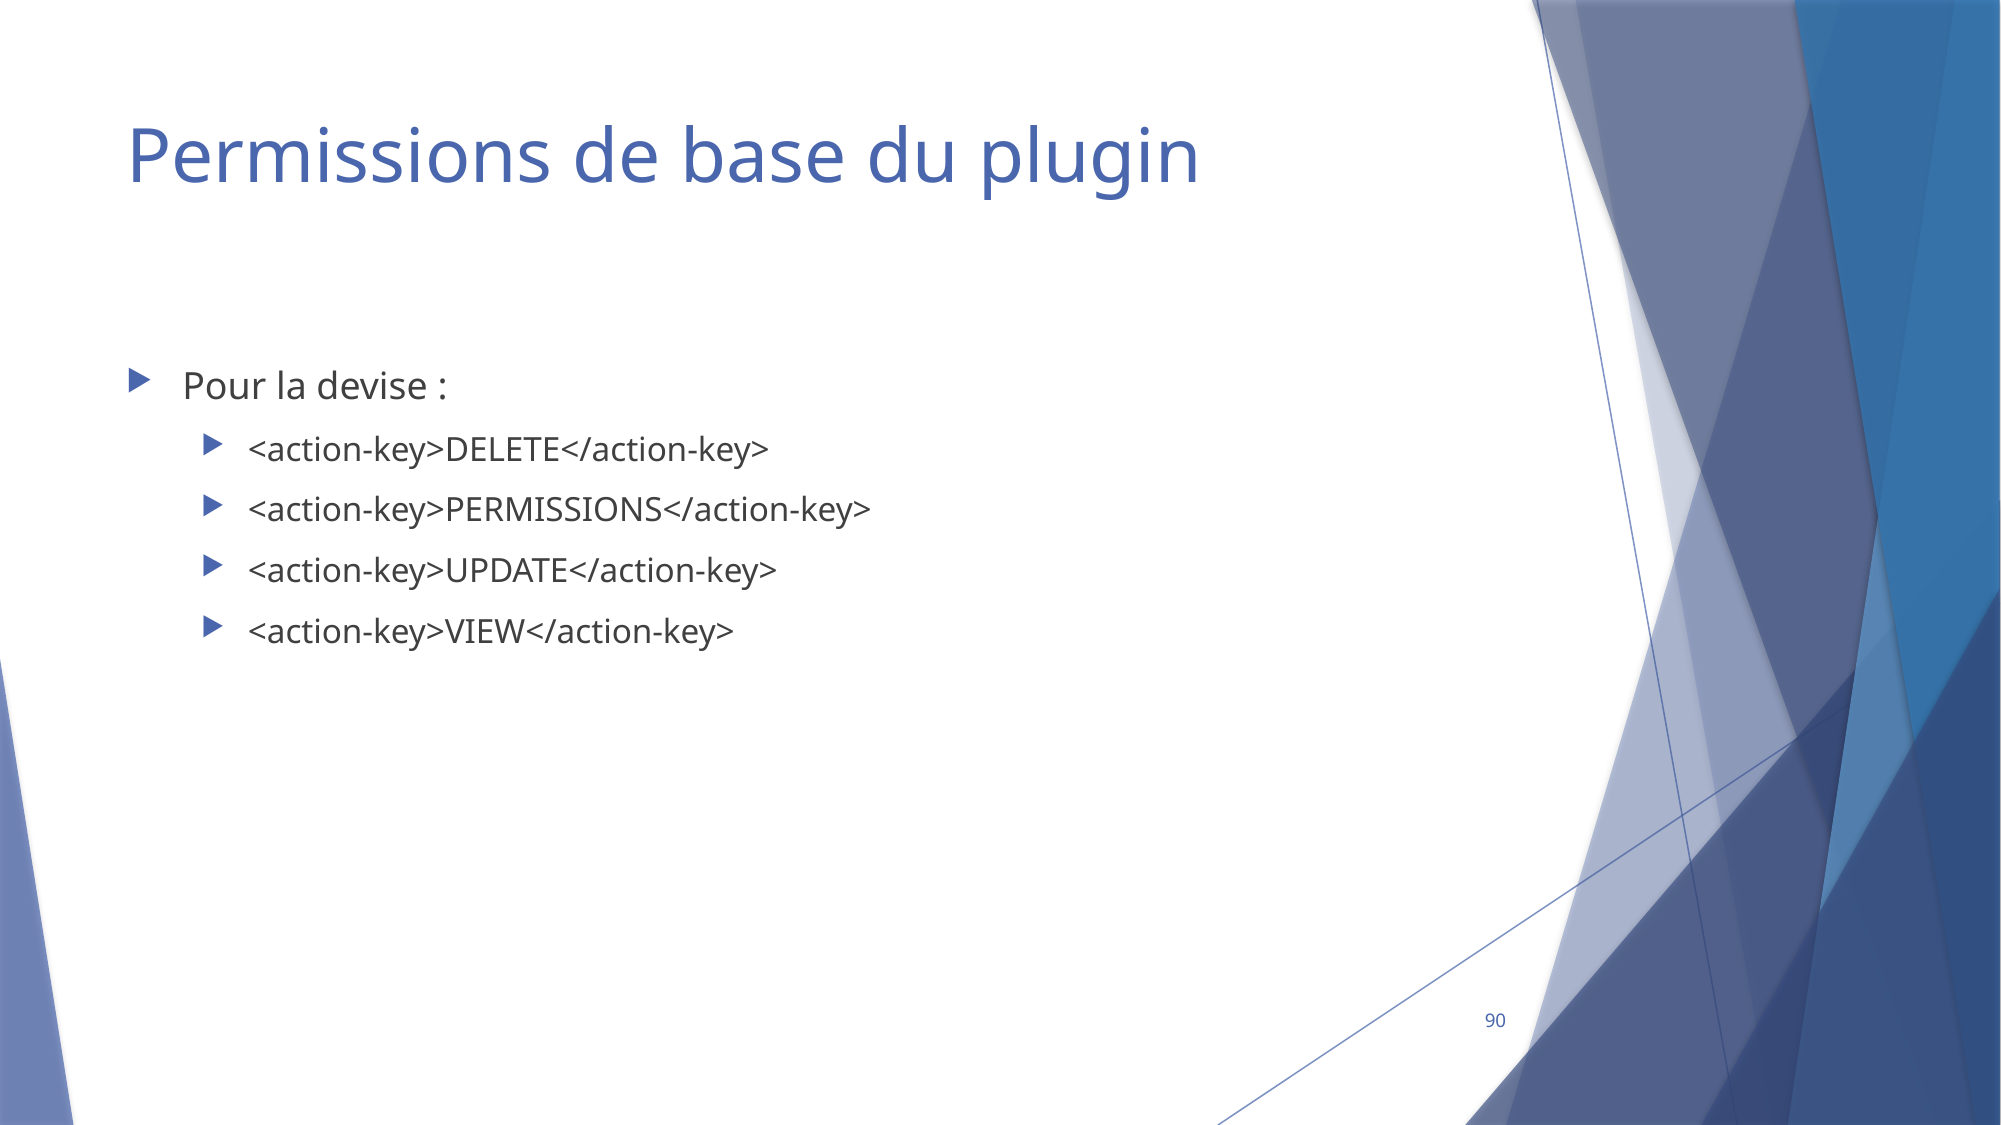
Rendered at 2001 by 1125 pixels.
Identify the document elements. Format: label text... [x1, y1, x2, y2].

title Permissions de base du plugin [111, 99, 1522, 317]
slide_number 90 [1409, 991, 1522, 1051]
list Pour la devise : <action-key>DELETE</action-key> <action-key>PERMISSIONS</action-key> <action-key>UPDATE</action-key> <action-key>VIEW</action-key> [111, 354, 1522, 992]
